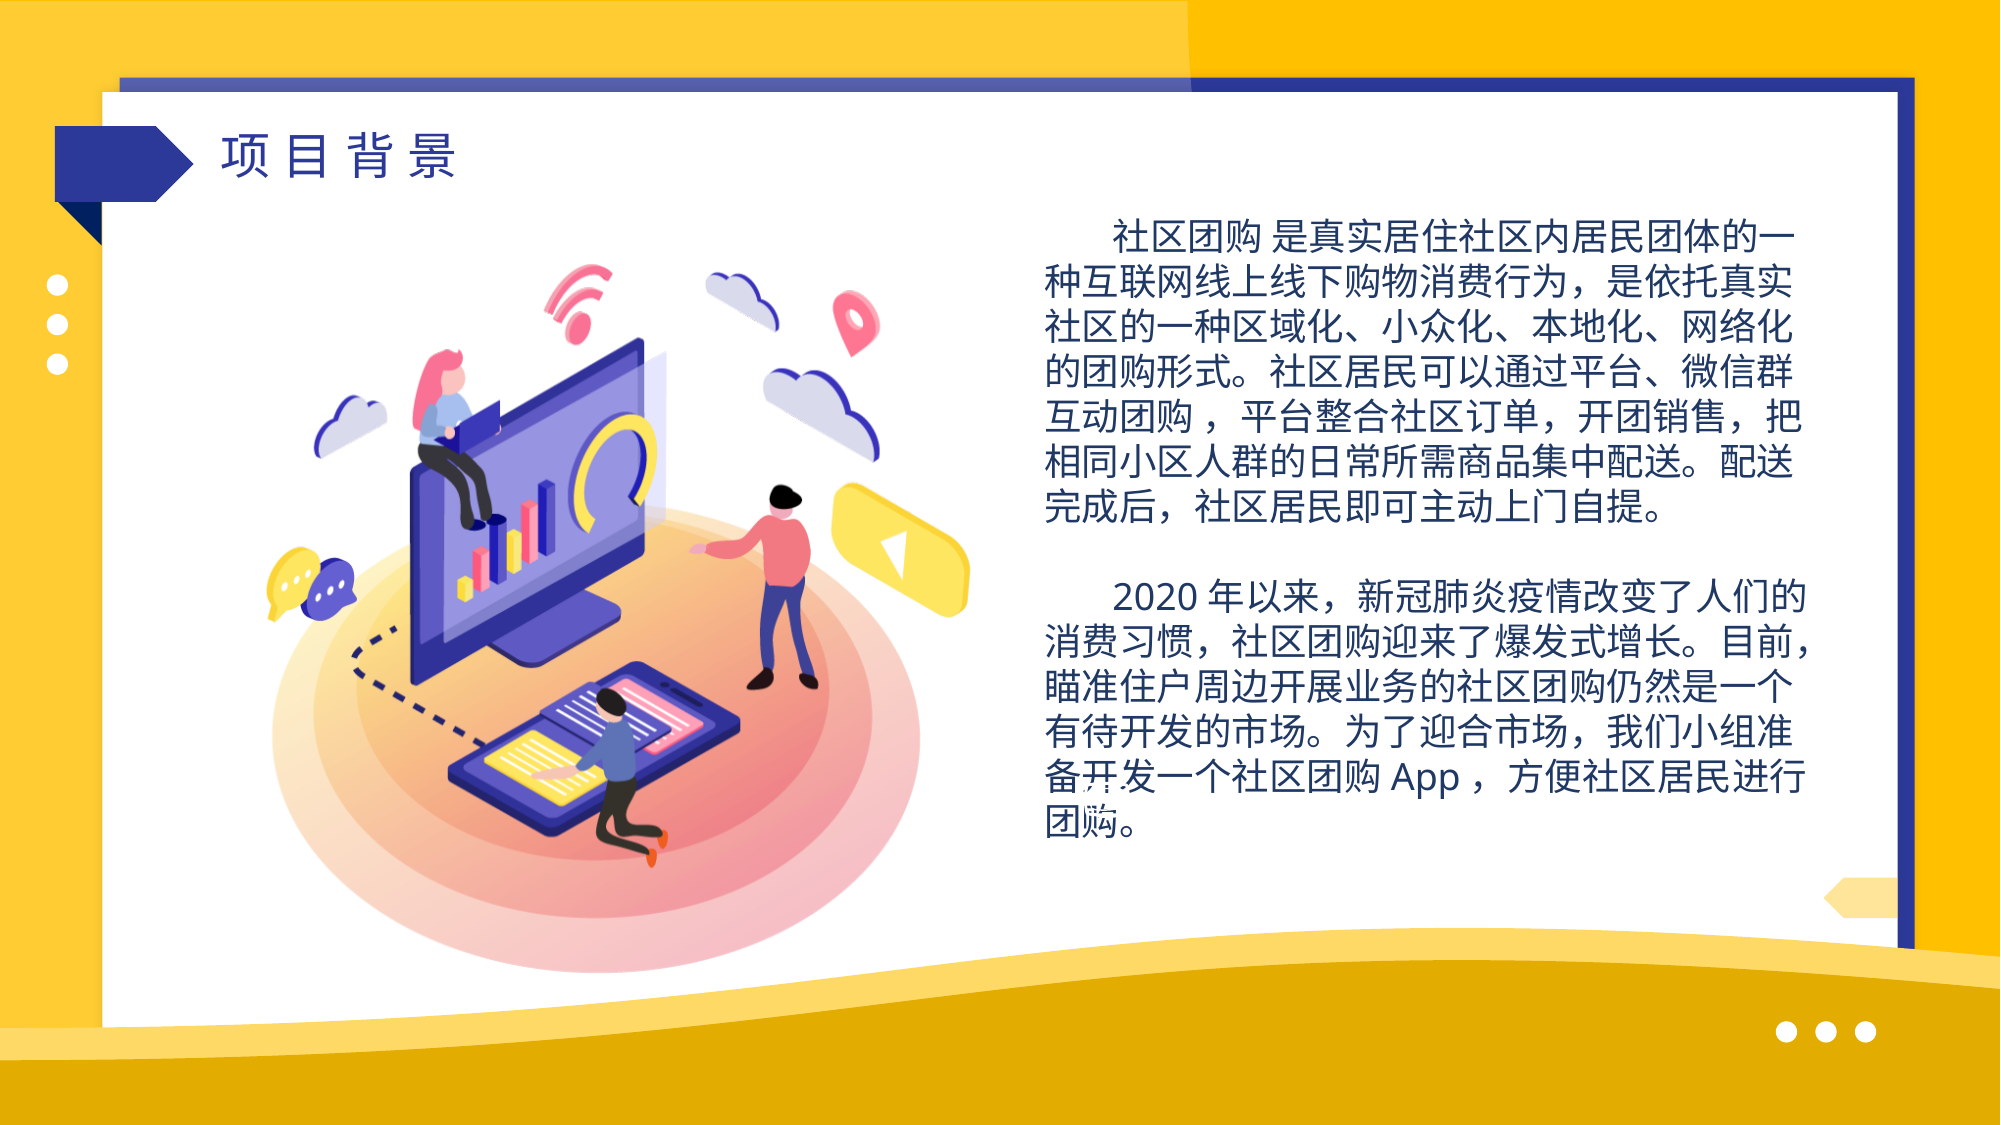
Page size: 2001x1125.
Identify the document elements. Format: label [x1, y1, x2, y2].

text_box [197, 117, 935, 218]
text_box [200, 163, 1837, 1011]
